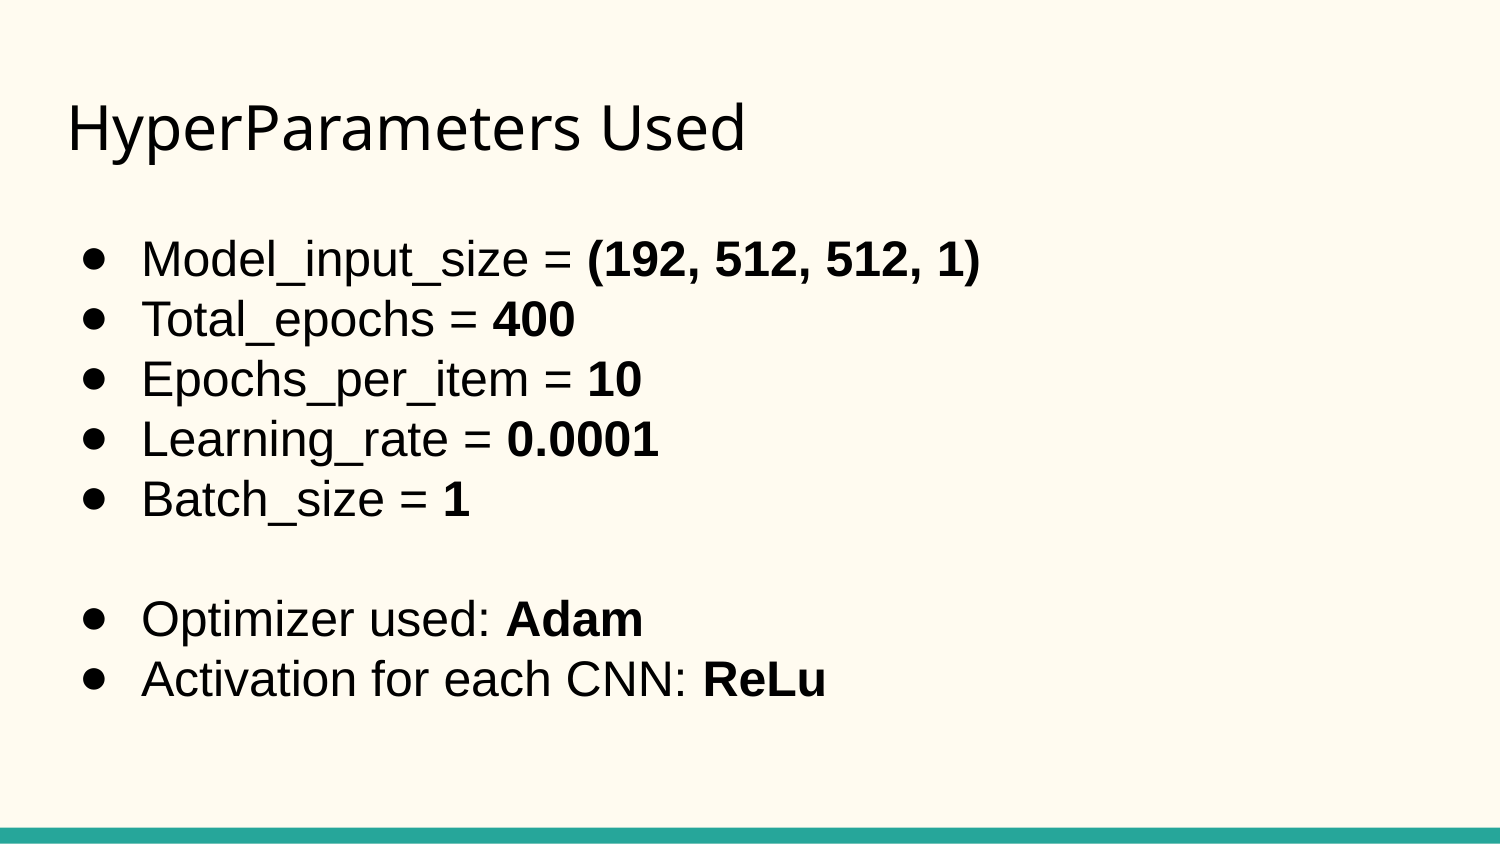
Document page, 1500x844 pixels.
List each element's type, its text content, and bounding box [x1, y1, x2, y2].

list Model_input_size = (192, 512, 512, 1) Total_epochs = 400 Epochs_per_item = 10 Learning_rate = 0.0001 Batch_size = 1 Optimizer used: Adam Activation for each CNN: ReLu [51, 211, 1449, 739]
title HyperParameters Used [51, 72, 1449, 174]
